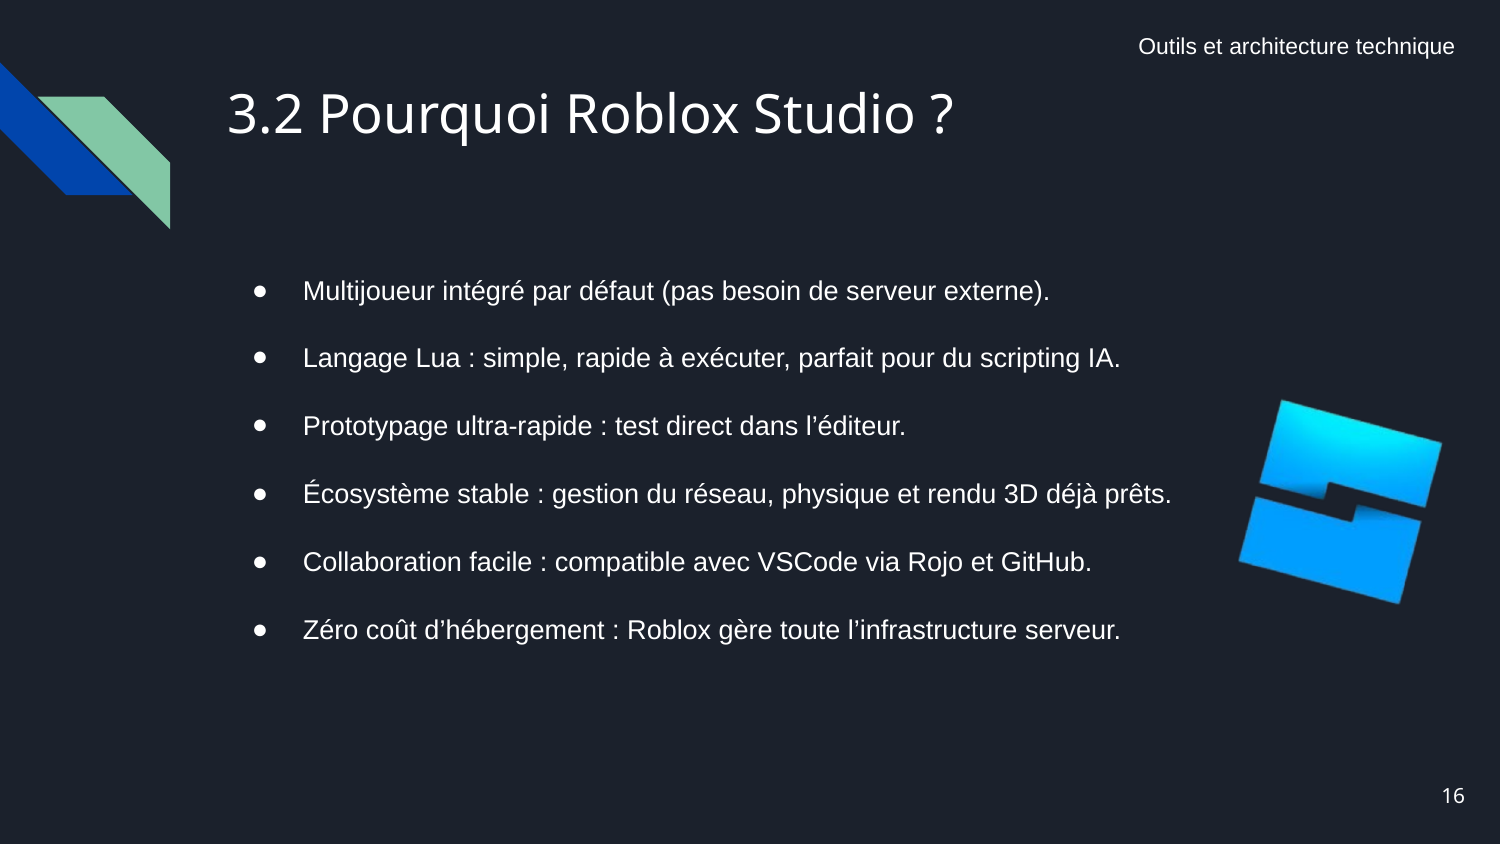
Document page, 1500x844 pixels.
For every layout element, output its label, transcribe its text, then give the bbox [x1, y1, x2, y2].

text_box Outils et architecture technique [1123, 13, 1500, 65]
title 3.2 Pourquoi Roblox Studio ? [212, 64, 1368, 215]
slide_number 16 [1389, 764, 1480, 830]
list Multijoueur intégré par défaut (pas besoin de serveur externe). Langage Lua : simple, rapide à exécuter, parfait pour du scripting IA. Prototypage ultra-rapide : test direct dans l’éditeur. Écosystème stable : gestion du réseau, physique et rendu 3D déjà prêts. Collaboration facile : compatible avec VSCode via Rojo et GitHub. Zéro coût d’hébergement : Roblox gère toute l’infrastructure serveur. [212, 257, 1368, 735]
picture [1150, 396, 1500, 611]
